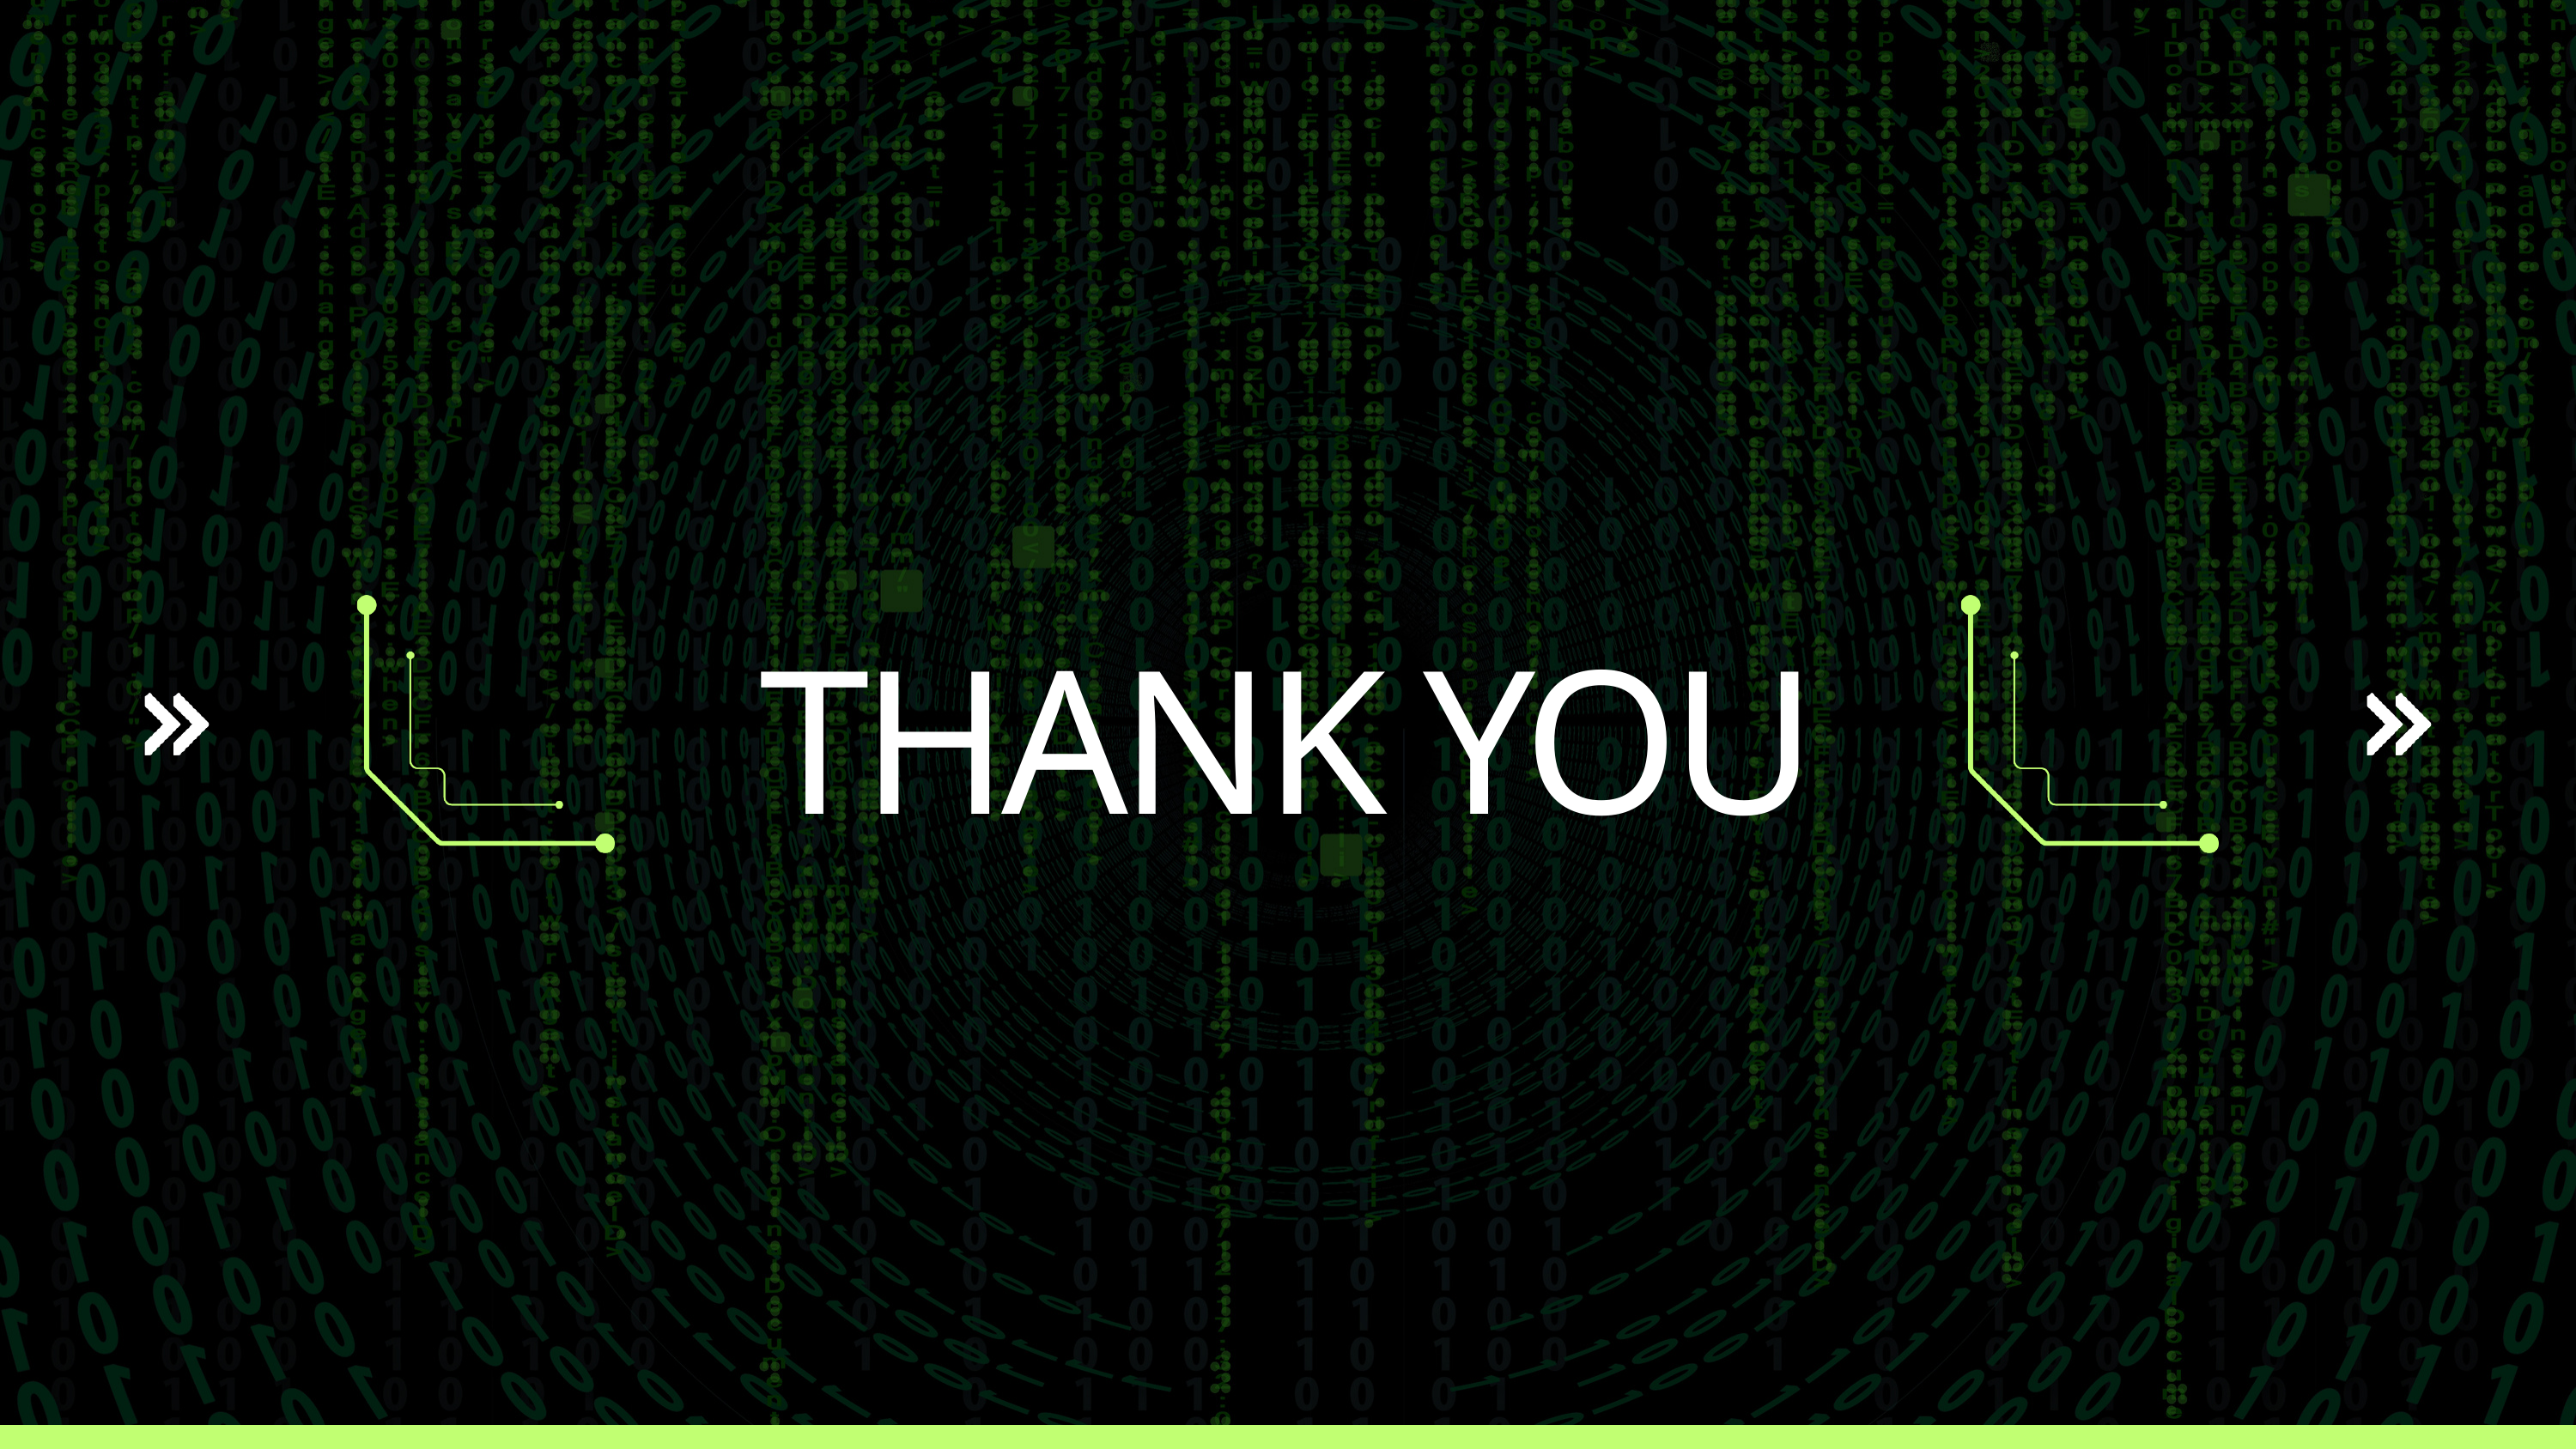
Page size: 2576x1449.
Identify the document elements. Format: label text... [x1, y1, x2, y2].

text_box [0, 0, 2576, 1424]
text_box THANK YOU [526, 575, 2050, 855]
text_box [1960, 595, 2219, 853]
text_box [0, 1425, 2576, 1449]
text_box [144, 693, 210, 755]
text_box [2366, 693, 2432, 755]
text_box [356, 595, 526, 853]
